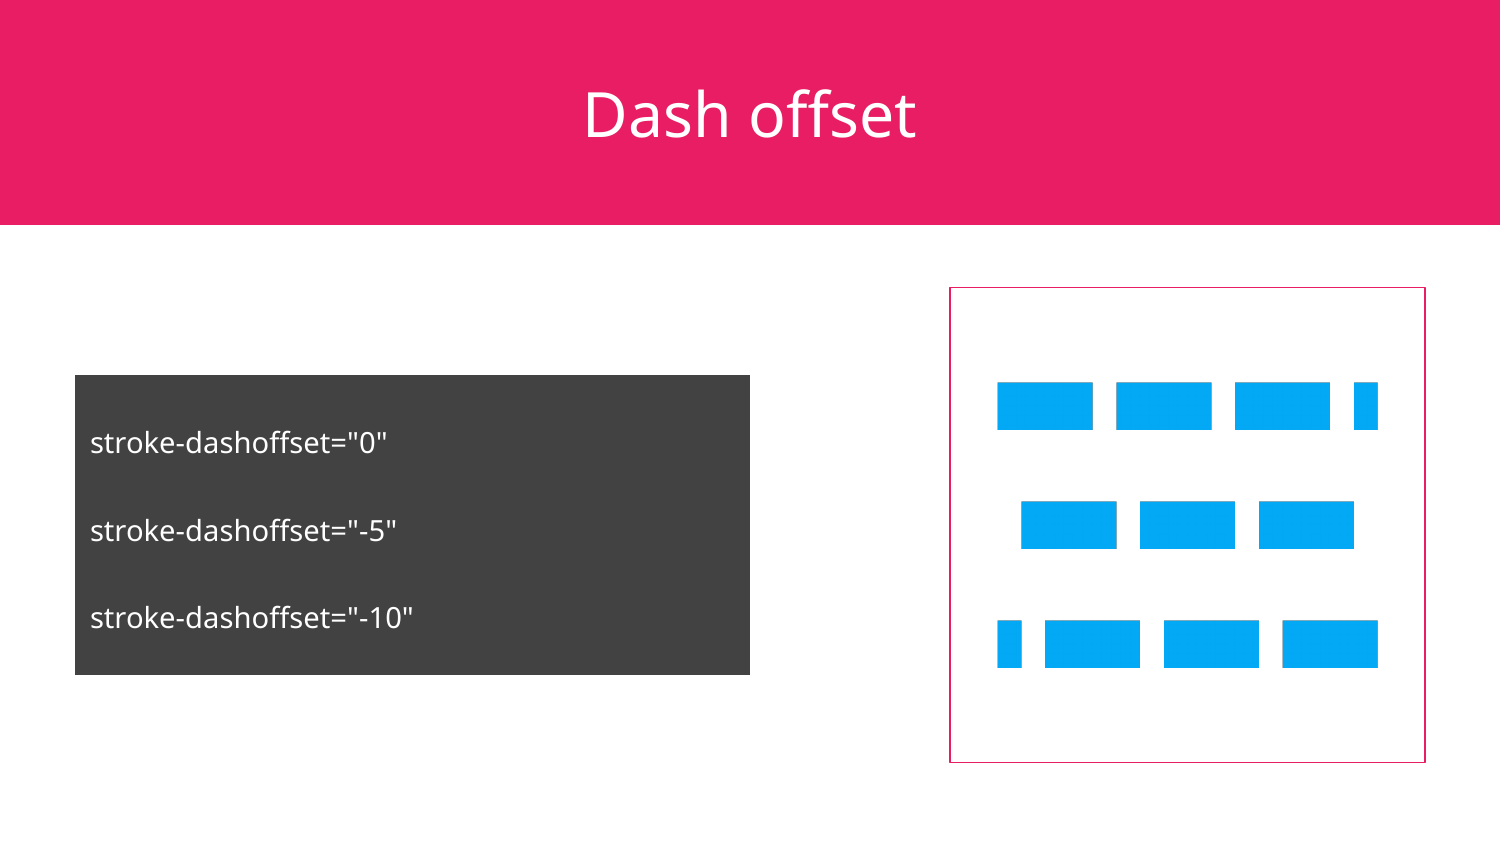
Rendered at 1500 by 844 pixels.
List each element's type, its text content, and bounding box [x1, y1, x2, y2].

list stroke-dashoffset="0" stroke-dashoffset="-5" stroke-dashoffset="-10" [75, 375, 750, 675]
picture [949, 287, 1426, 763]
title Dash offset [37, 37, 1463, 188]
